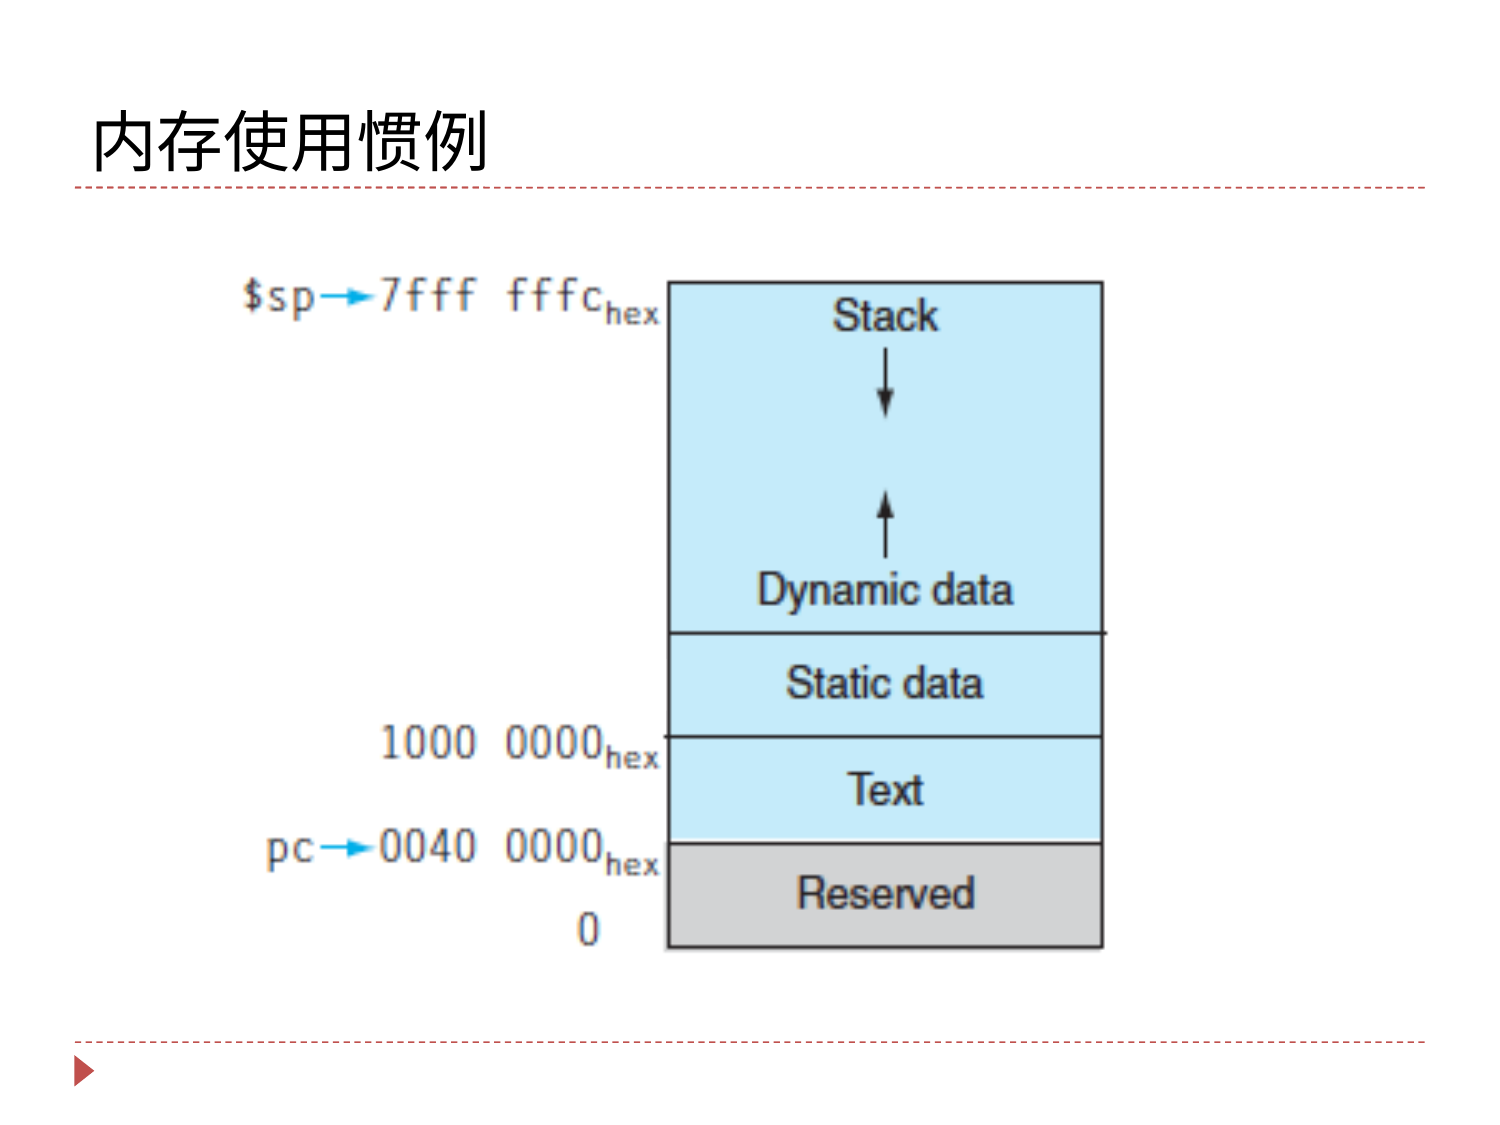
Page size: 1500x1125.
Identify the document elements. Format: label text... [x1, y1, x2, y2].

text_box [224, 262, 1126, 970]
title 内存使用惯例 [75, 24, 1425, 188]
